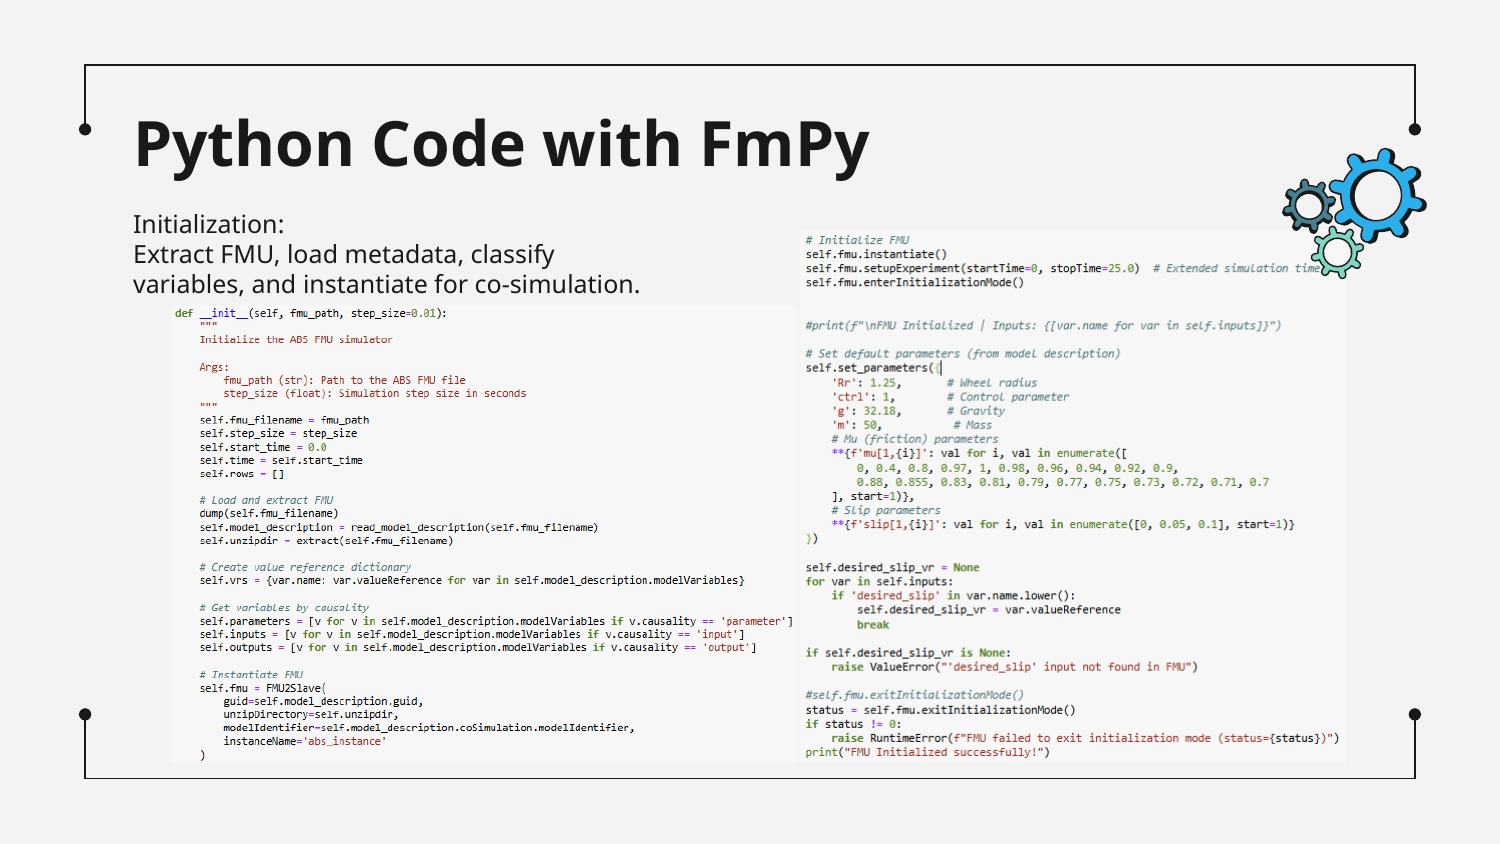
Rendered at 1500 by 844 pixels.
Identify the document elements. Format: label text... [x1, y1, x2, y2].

picture [800, 229, 1346, 763]
subtitle Initialization: Extract FMU, load metadata, classify variables, and instantiate for co-simulation. [118, 193, 678, 467]
picture [171, 305, 797, 762]
title Python Code with FmPy [118, 88, 1383, 183]
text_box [1281, 147, 1428, 280]
